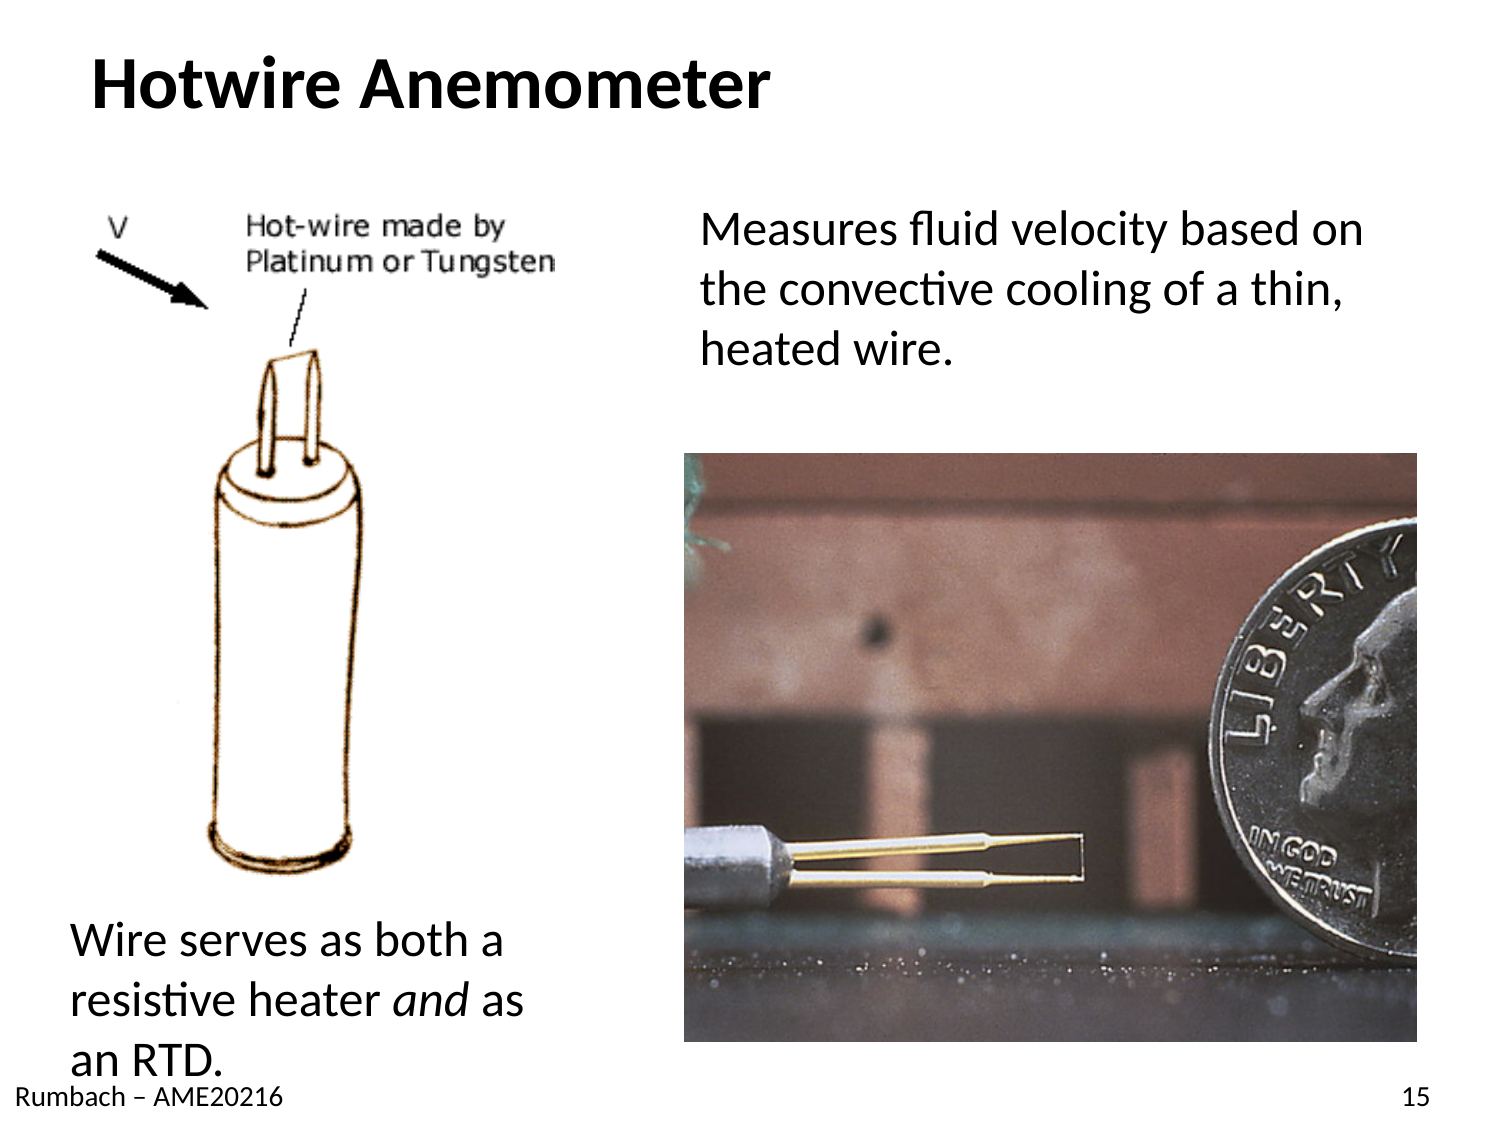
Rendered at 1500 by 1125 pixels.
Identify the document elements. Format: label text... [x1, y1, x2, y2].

picture [684, 453, 1417, 1042]
text_box Wire serves as both a resistive heater and as an RTD. [55, 899, 600, 1095]
text_box Measures fluid velocity based on the convective cooling of a thin, heated wire. [684, 188, 1428, 384]
text_box Hotwire Anemometer [76, 26, 788, 132]
picture [44, 170, 555, 900]
